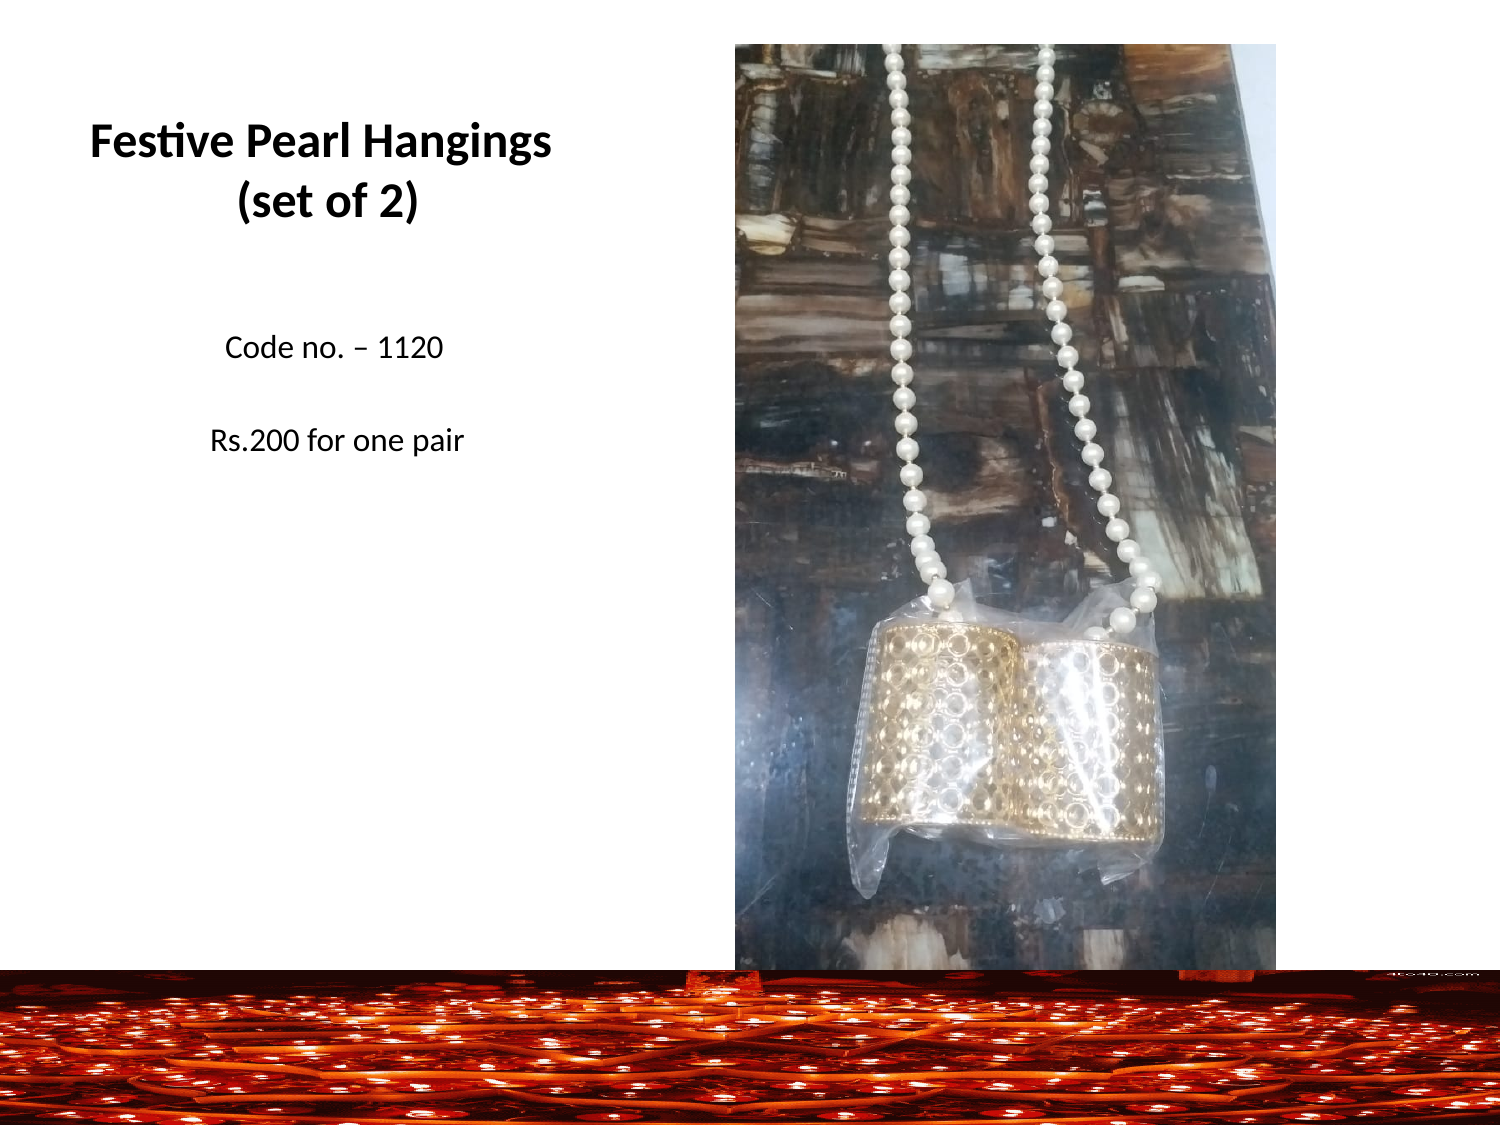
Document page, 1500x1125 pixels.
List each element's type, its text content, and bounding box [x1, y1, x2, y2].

picture [0, 970, 1500, 1125]
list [735, 44, 1276, 968]
list Code no. – 1120 Rs.200 for one pair [75, 235, 569, 968]
title Festive Pearl Hangings (set of 2) [75, 44, 569, 235]
